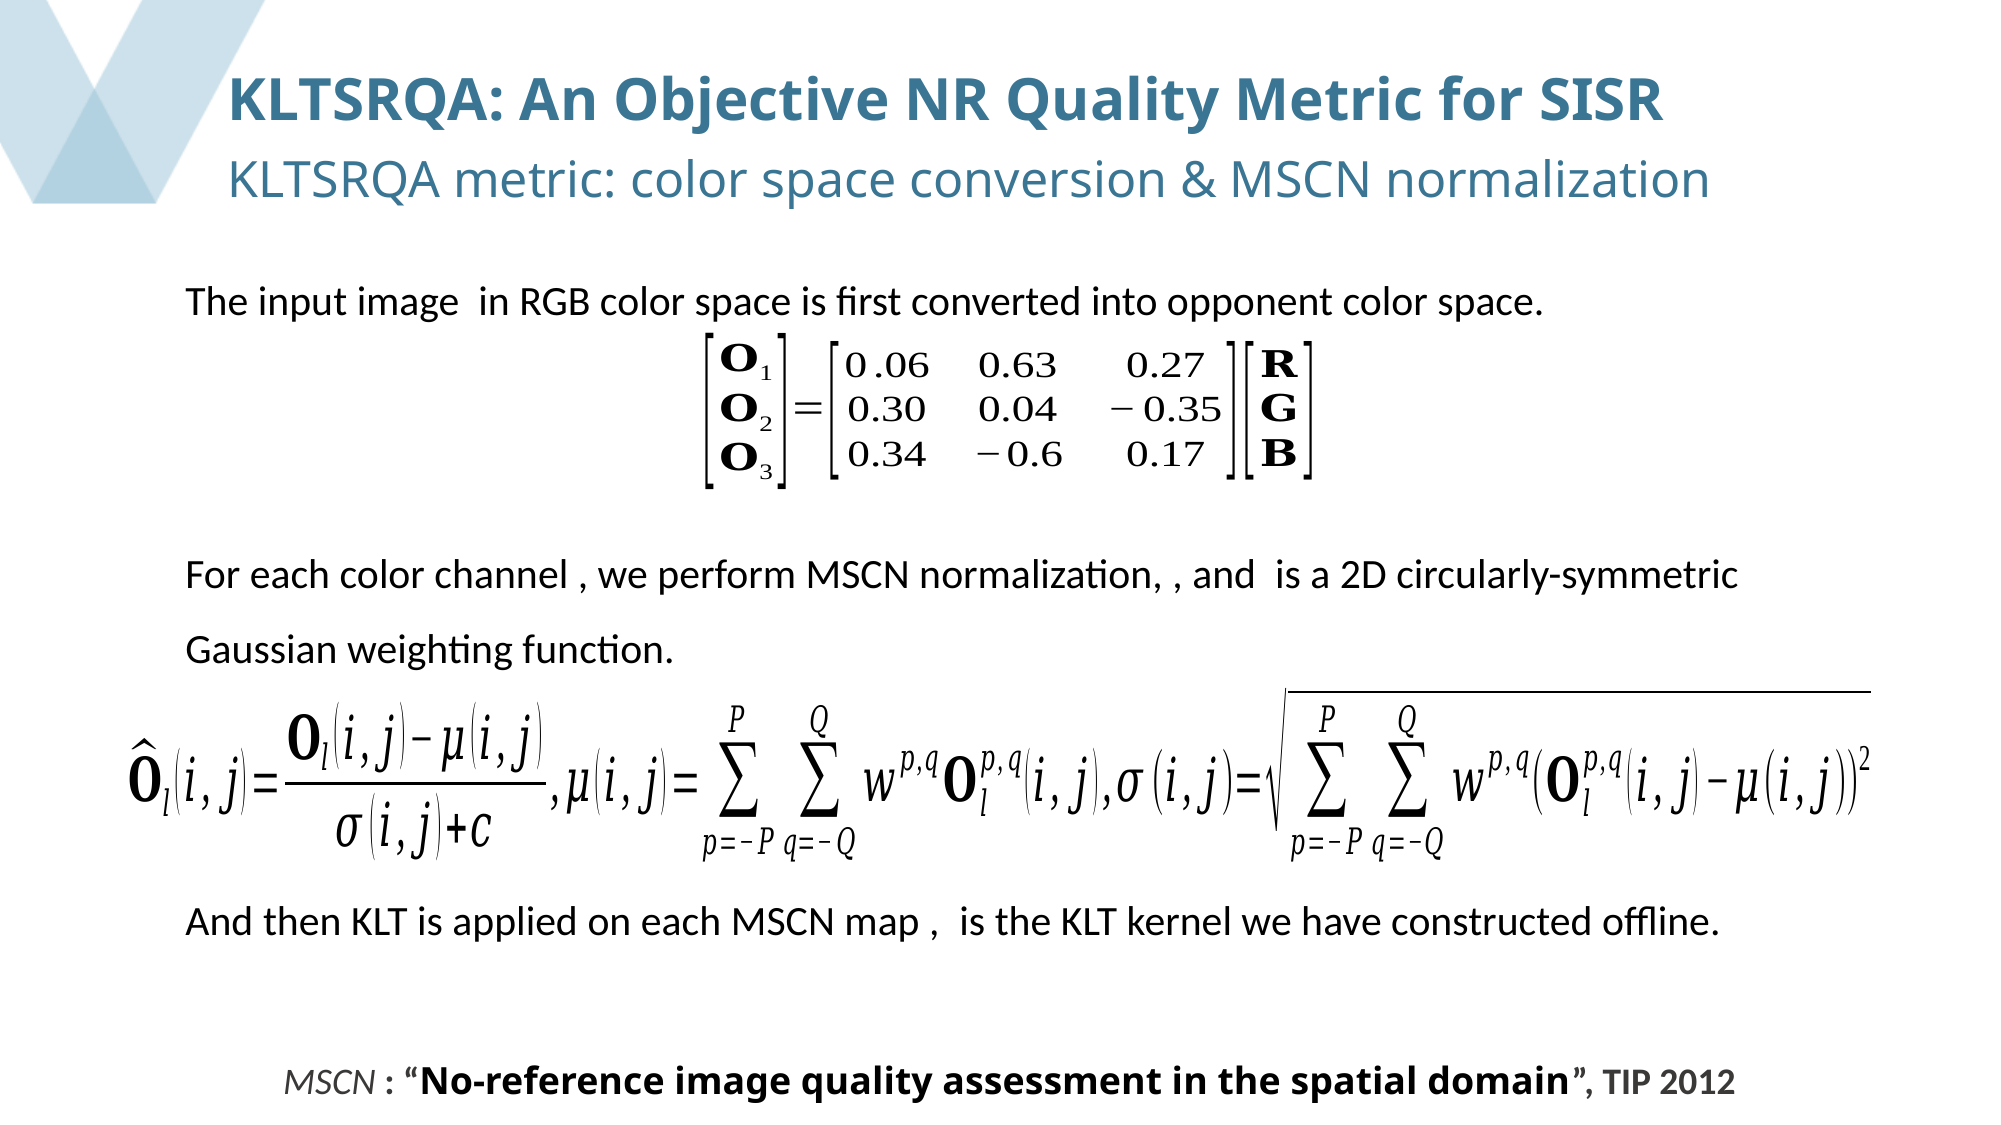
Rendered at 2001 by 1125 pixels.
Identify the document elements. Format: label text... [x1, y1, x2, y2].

picture [0, 0, 266, 204]
text_box KLTSRQA: An Objective NR Quality Metric for SISR [266, 54, 2000, 140]
text_box KLTSRQA metric: color space conversion & MSCN normalization [213, 140, 1787, 216]
text_box MSCN : “No-reference image quality assessment in the spatial domain”, TIP 2012 [39, 1057, 1980, 1125]
